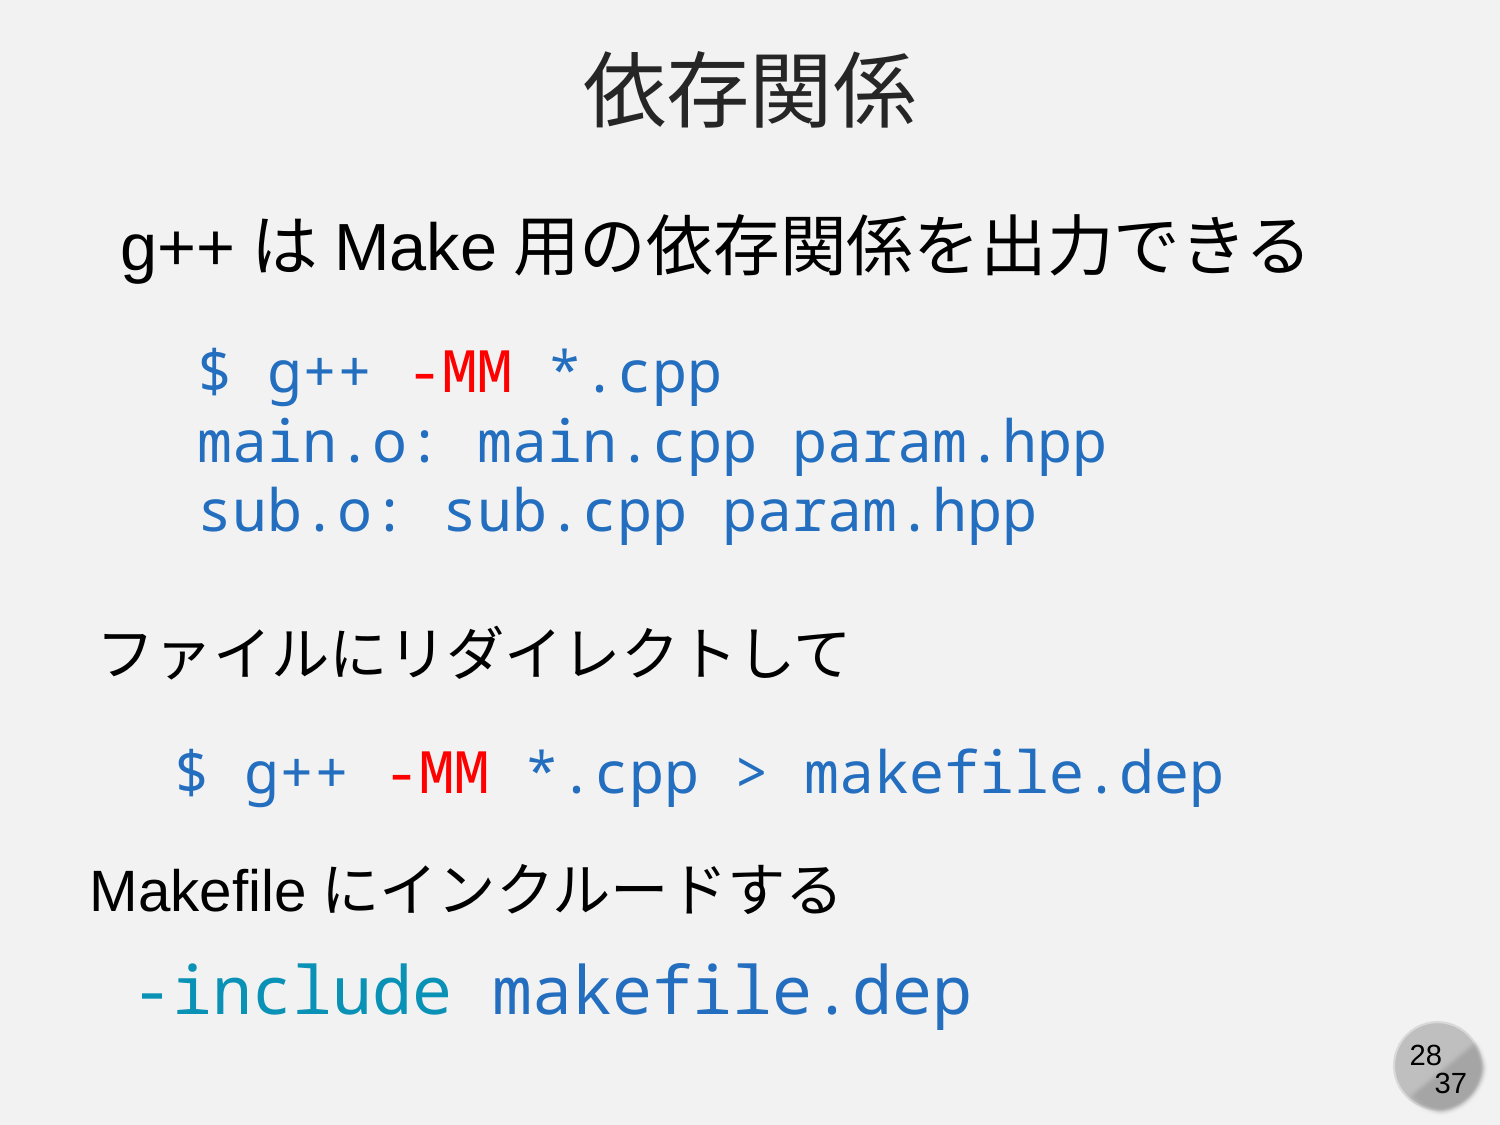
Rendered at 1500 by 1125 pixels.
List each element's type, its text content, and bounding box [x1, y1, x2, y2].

text_box ファイルにリダイレクトして [82, 609, 868, 695]
text_box $ g++ -MM *.cpp main.o: main.cpp param.hpp sub.o: sub.cpp param.hpp [182, 326, 1199, 551]
text_box Makefileにインクルードする [75, 846, 859, 931]
text_box g++はMake用の依存関係を出力できる [106, 196, 1328, 291]
text_box -include makefile.dep [117, 940, 987, 1036]
text_box $ g++ -MM *.cpp > makefile.dep [159, 727, 1329, 813]
list 依存関係 [0, 31, 1500, 155]
